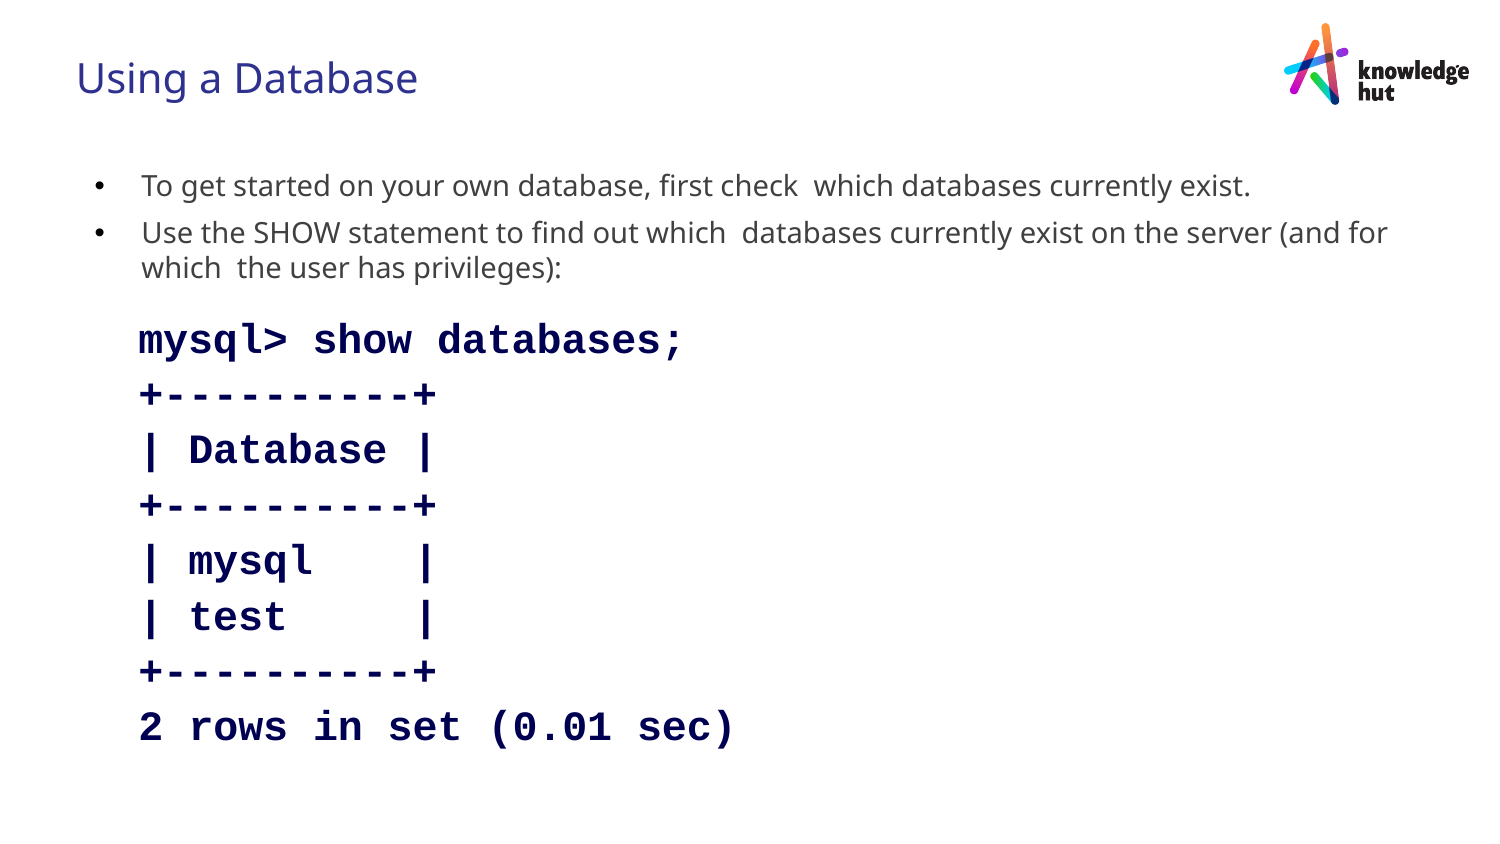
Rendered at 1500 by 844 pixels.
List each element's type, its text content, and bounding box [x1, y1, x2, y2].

text_box | | [411, 525, 441, 636]
text_box +----------+ 2 rows in set (0.01 sec) [136, 636, 741, 750]
text_box | mysql | test [136, 525, 316, 636]
text_box mysql> show databases; +----------+ | Database | +----------+ [136, 304, 691, 528]
text_box Using a Database [61, 43, 812, 109]
picture [1284, 23, 1469, 105]
text_box To get started on your own database, first check which databases currently exist. Use the SHOW statement to find out which databases currently exist on the server (and for which the user has privileges): [61, 160, 1421, 292]
